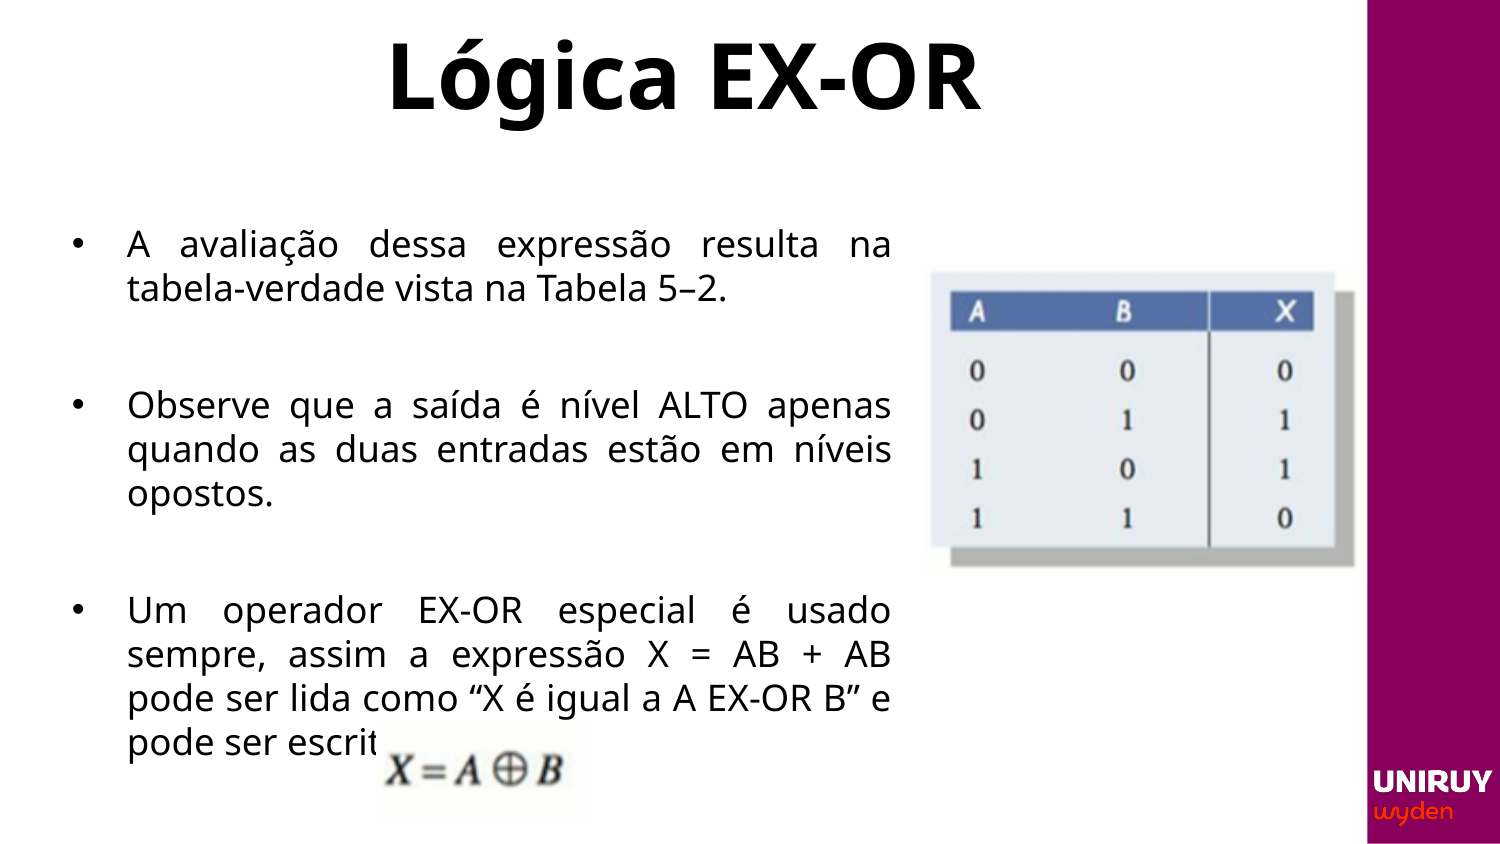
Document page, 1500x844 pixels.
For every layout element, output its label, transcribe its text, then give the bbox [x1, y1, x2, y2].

list A avaliação dessa expressão resulta na tabela-verdade vista na Tabela 5–2. Observe que a saída é nível ALTO apenas quando as duas entradas estão em níveis opostos. Um operador EX-OR especial é usado sempre, assim a expressão X = AB + AB pode ser lida como “X é igual a A EX-OR B” e pode ser escrita como: [63, 213, 901, 772]
picture [376, 722, 588, 819]
title Lógica EX-OR [63, 2, 1304, 144]
picture [1374, 770, 1493, 827]
picture [925, 266, 1363, 578]
